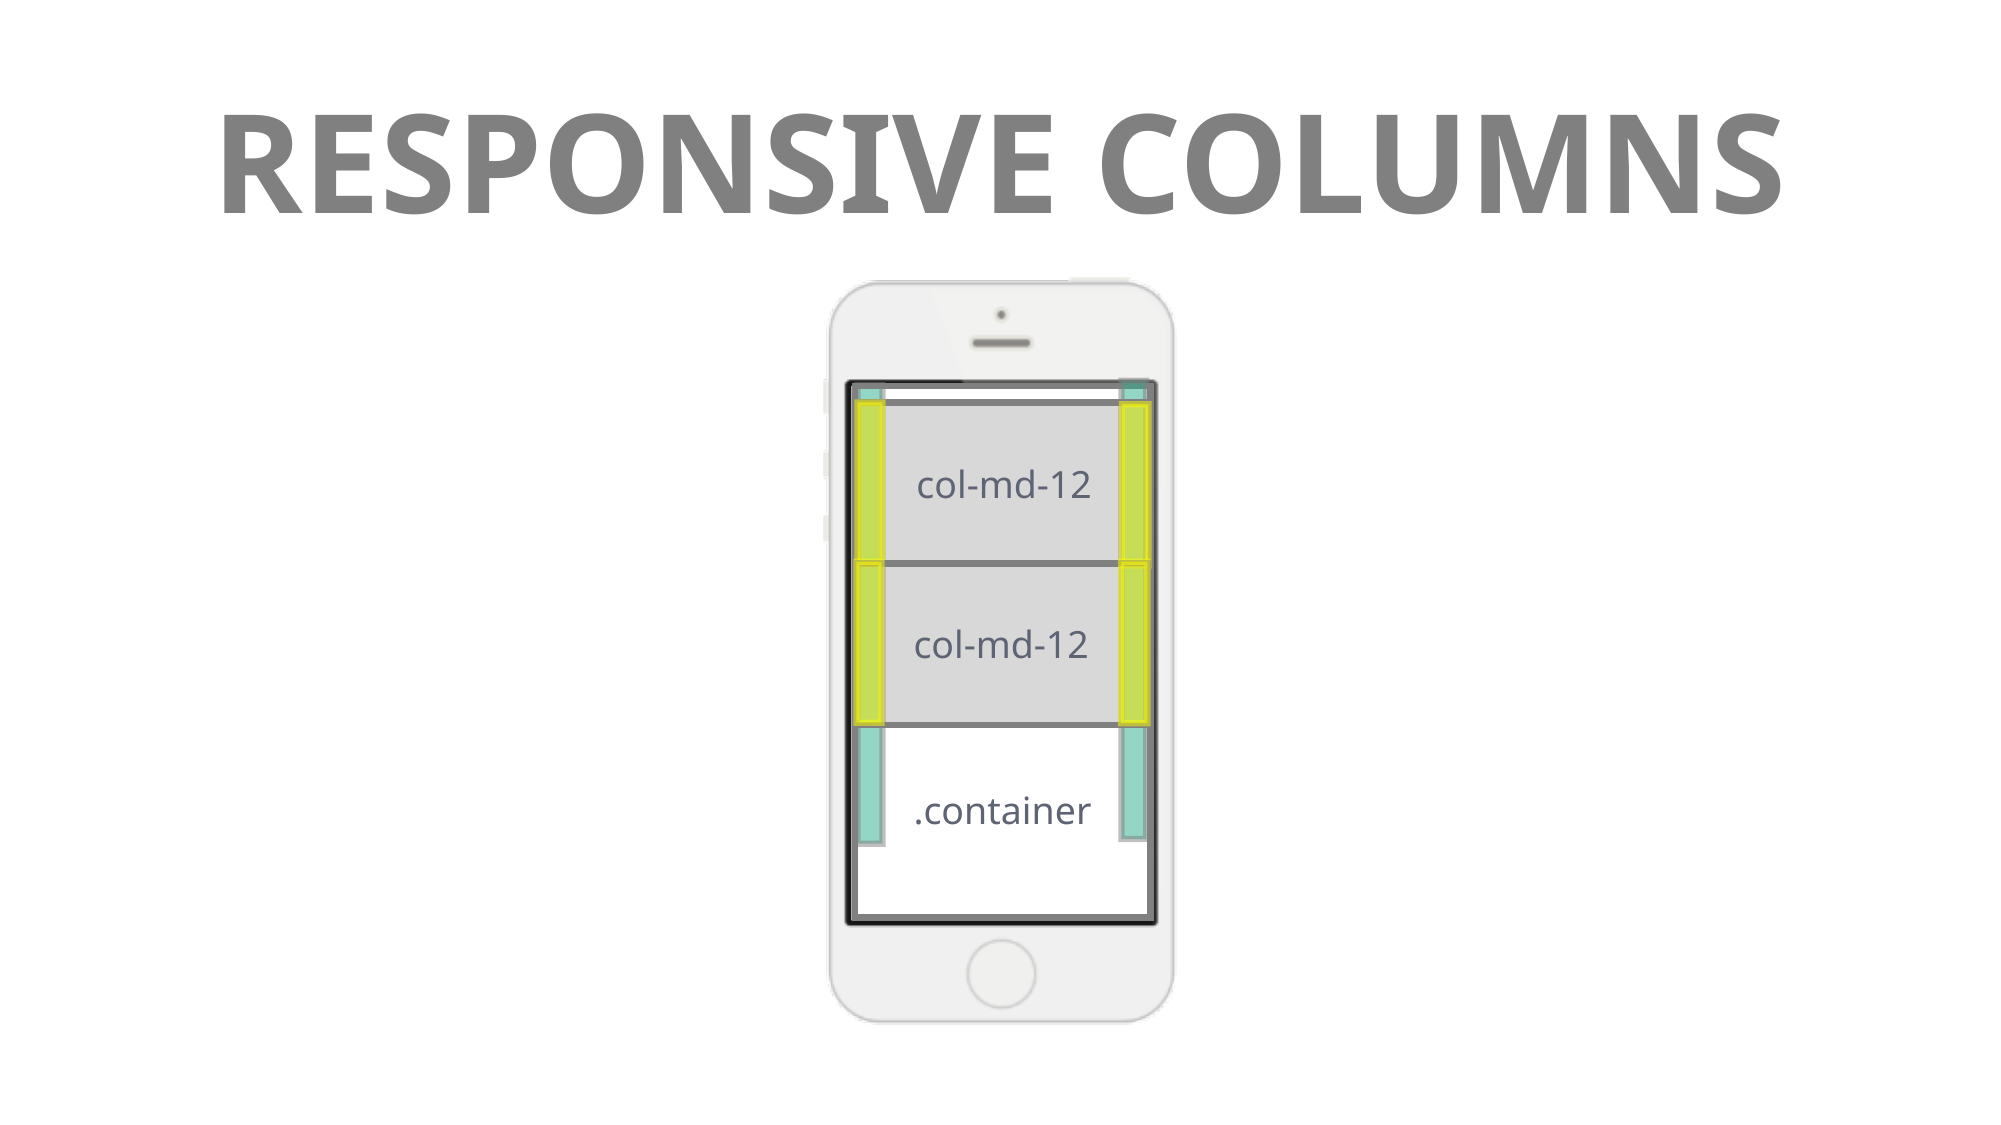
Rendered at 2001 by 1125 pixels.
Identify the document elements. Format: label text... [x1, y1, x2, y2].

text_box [823, 277, 1177, 1025]
title RESPONSIVE COLUMNS [137, 59, 1863, 278]
